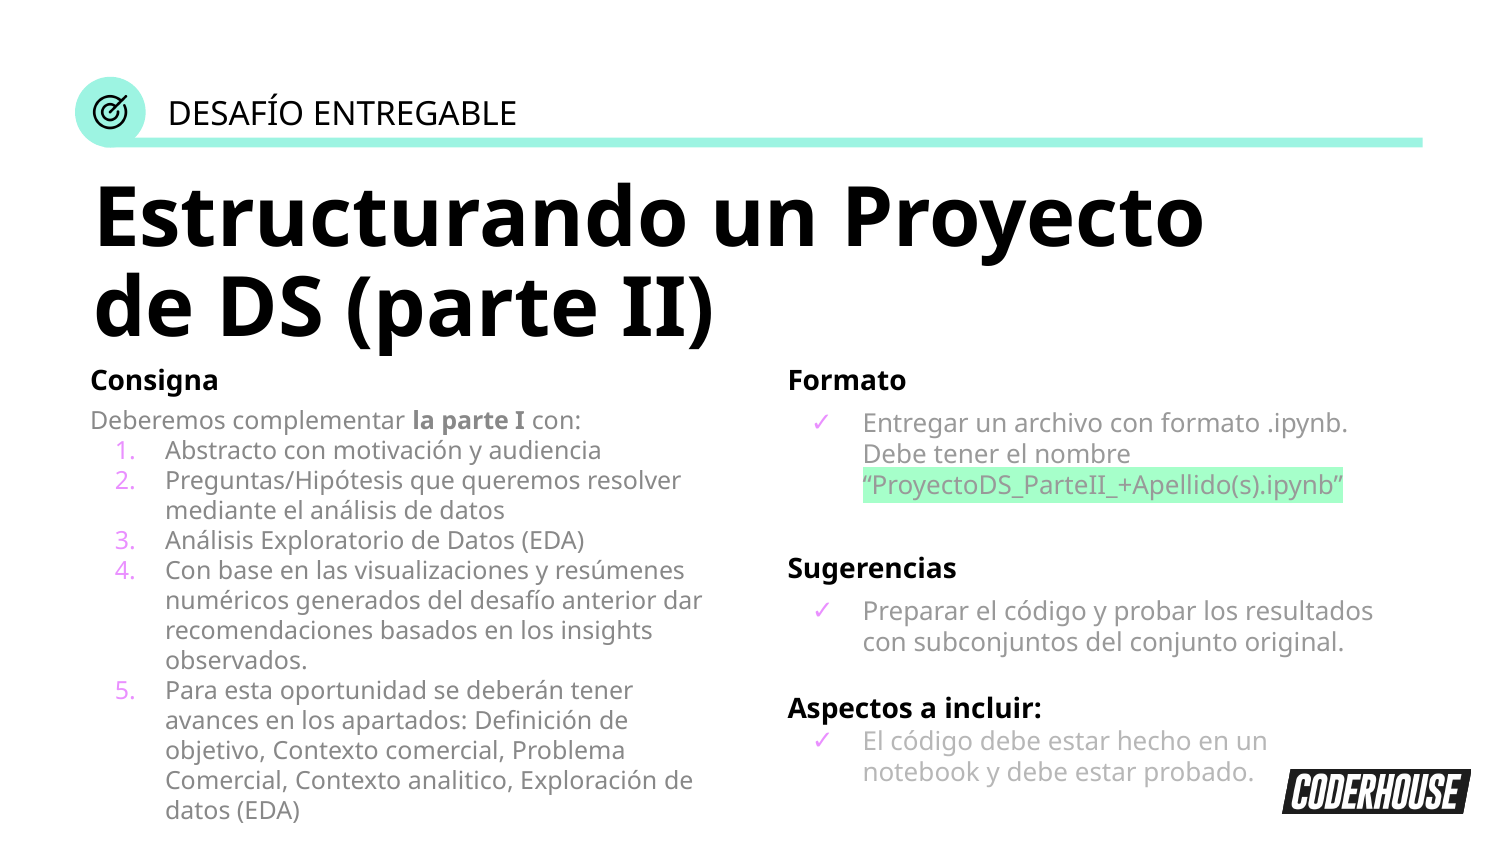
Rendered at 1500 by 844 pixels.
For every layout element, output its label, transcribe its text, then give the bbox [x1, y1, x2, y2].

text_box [74, 76, 146, 148]
text_box [150, 137, 1423, 148]
text_box DESAFÍO ENTREGABLE [152, 76, 557, 137]
text_box Consigna Deberemos complementar la parte I con: Abstracto con motivación y audiencia Preguntas/Hipótesis que queremos resolver mediante el análisis de datos Análisis Exploratorio de Datos (EDA) Con base en las visualizaciones y resúmenes numéricos generados del desafío anterior dar recomendaciones basados en los insights observados. Para esta oportunidad se deberán tener avances en los apartados: Definición de objetivo, Contexto comercial, Problema Comercial, Contexto analitico, Exploración de datos (EDA) [75, 347, 743, 844]
text_box Formato Entregar un archivo con formato .ipynb. Debe tener el nombre “ProyectoDS_ParteII_+Apellido(s).ipynb” Sugerencias Preparar el código y probar los resultados con subconjuntos del conjunto original. Aspectos a incluir: El código debe estar hecho en un notebook y debe estar probado. [772, 347, 1402, 836]
text_box Estructurando un Proyecto de DS (parte II) [78, 159, 1278, 370]
picture [1281, 769, 1471, 814]
